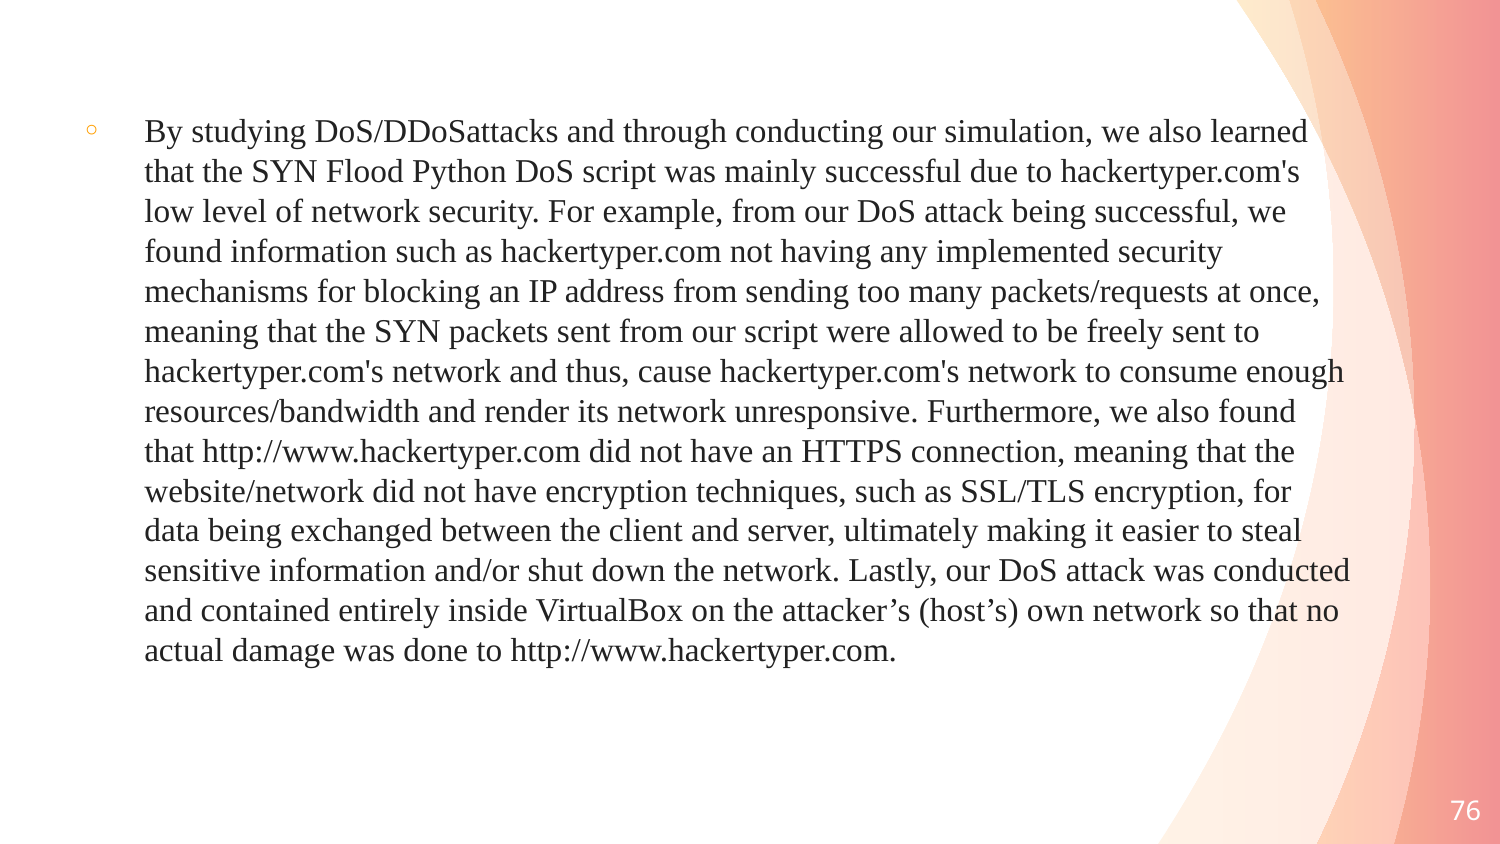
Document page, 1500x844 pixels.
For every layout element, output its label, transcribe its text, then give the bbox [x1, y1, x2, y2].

list By studying DoS/DDoSattacks and through conducting our simulation, we also learned that the SYN Flood Python DoS script was mainly successful due to hackertyper.com's low level of network security. For example, from our DoS attack being successful, we found information such as hackertyper.com not having any implemented security mechanisms for blocking an IP address from sending too many packets/requests at once, meaning that the SYN packets sent from our script were allowed to be freely sent to hackertyper.com's network and thus, cause hackertyper.com's network to consume enough resources/bandwidth and render its network unresponsive. Furthermore, we also found that http://www.hackertyper.com did not have an HTTPS connection, meaning that the website/network did not have encryption techniques, such as SSL/TLS encryption, for data being exchanged between the client and server, ultimately making it easier to steal sensitive information and/or shut down the network. Lastly, our DoS attack was conducted and contained entirely inside VirtualBox on the attacker’s (host’s) own network so that no actual damage was done to http://www.hackertyper.com. [69, 109, 1354, 844]
slide_number 76 [1391, 779, 1482, 844]
